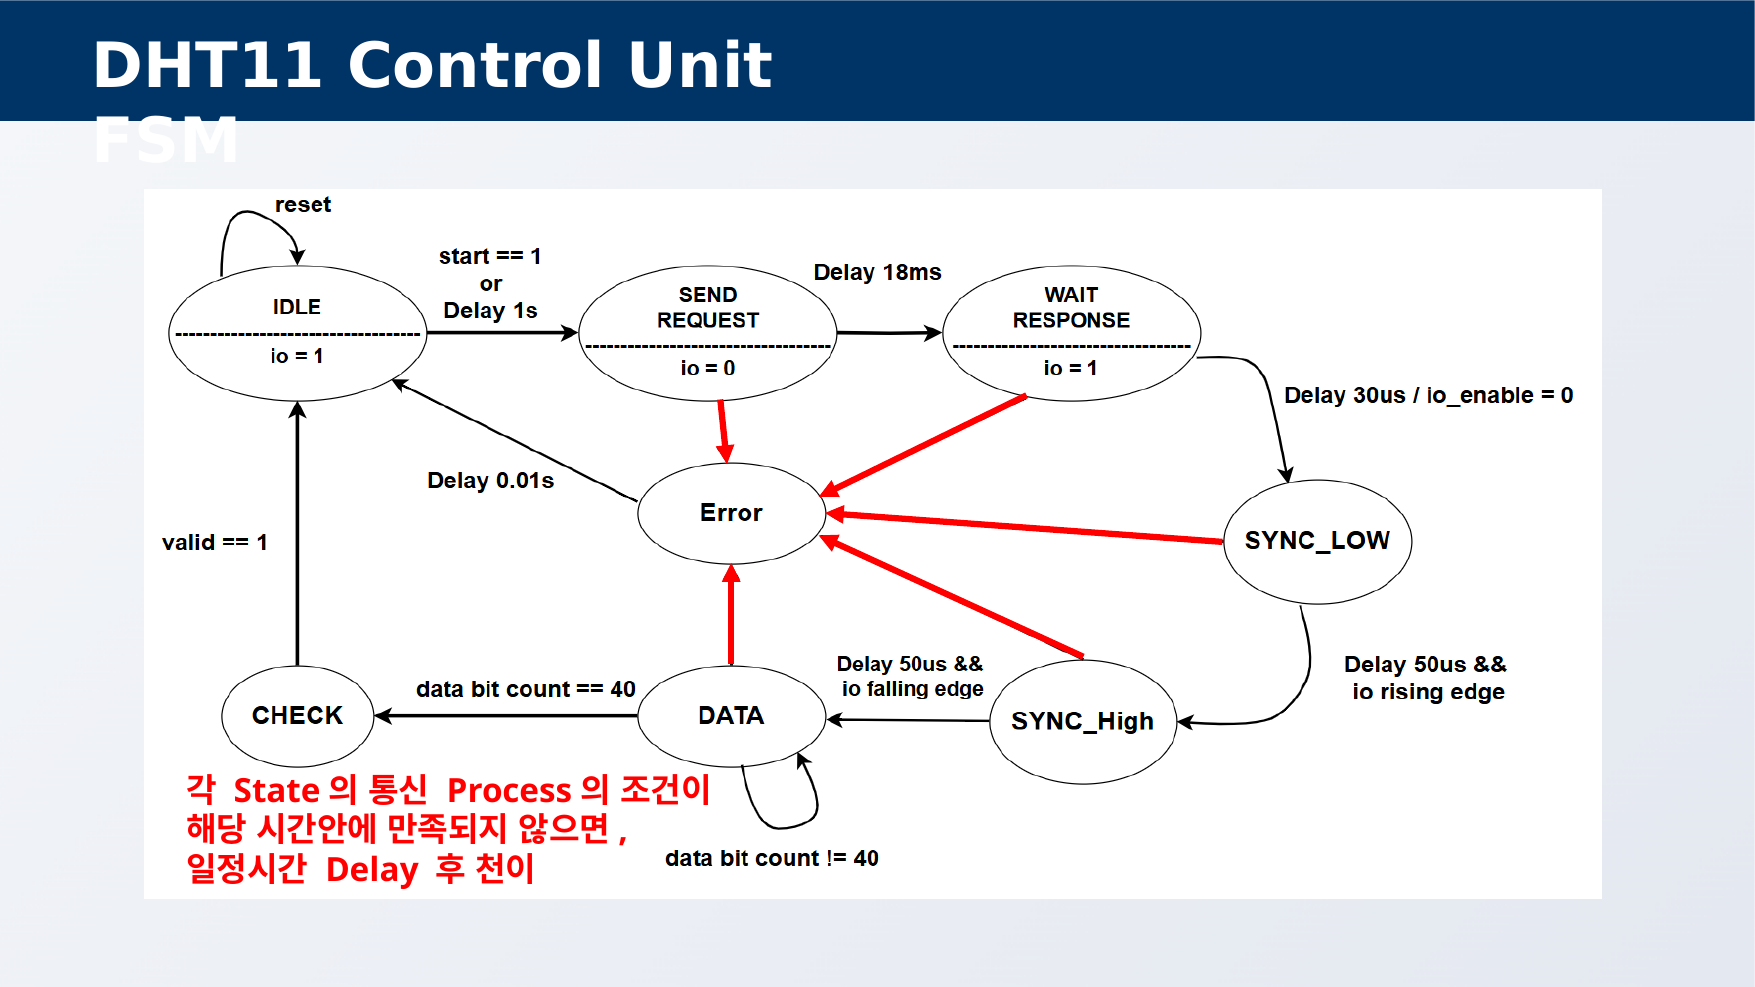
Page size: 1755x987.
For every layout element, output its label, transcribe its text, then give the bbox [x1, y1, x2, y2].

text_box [720, 399, 728, 465]
picture [0, 121, 1755, 987]
text_box [0, 0, 1755, 121]
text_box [824, 512, 1223, 542]
text_box DHT11 Control Unit FSM [91, 25, 876, 176]
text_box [818, 535, 1084, 657]
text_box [818, 395, 1027, 497]
